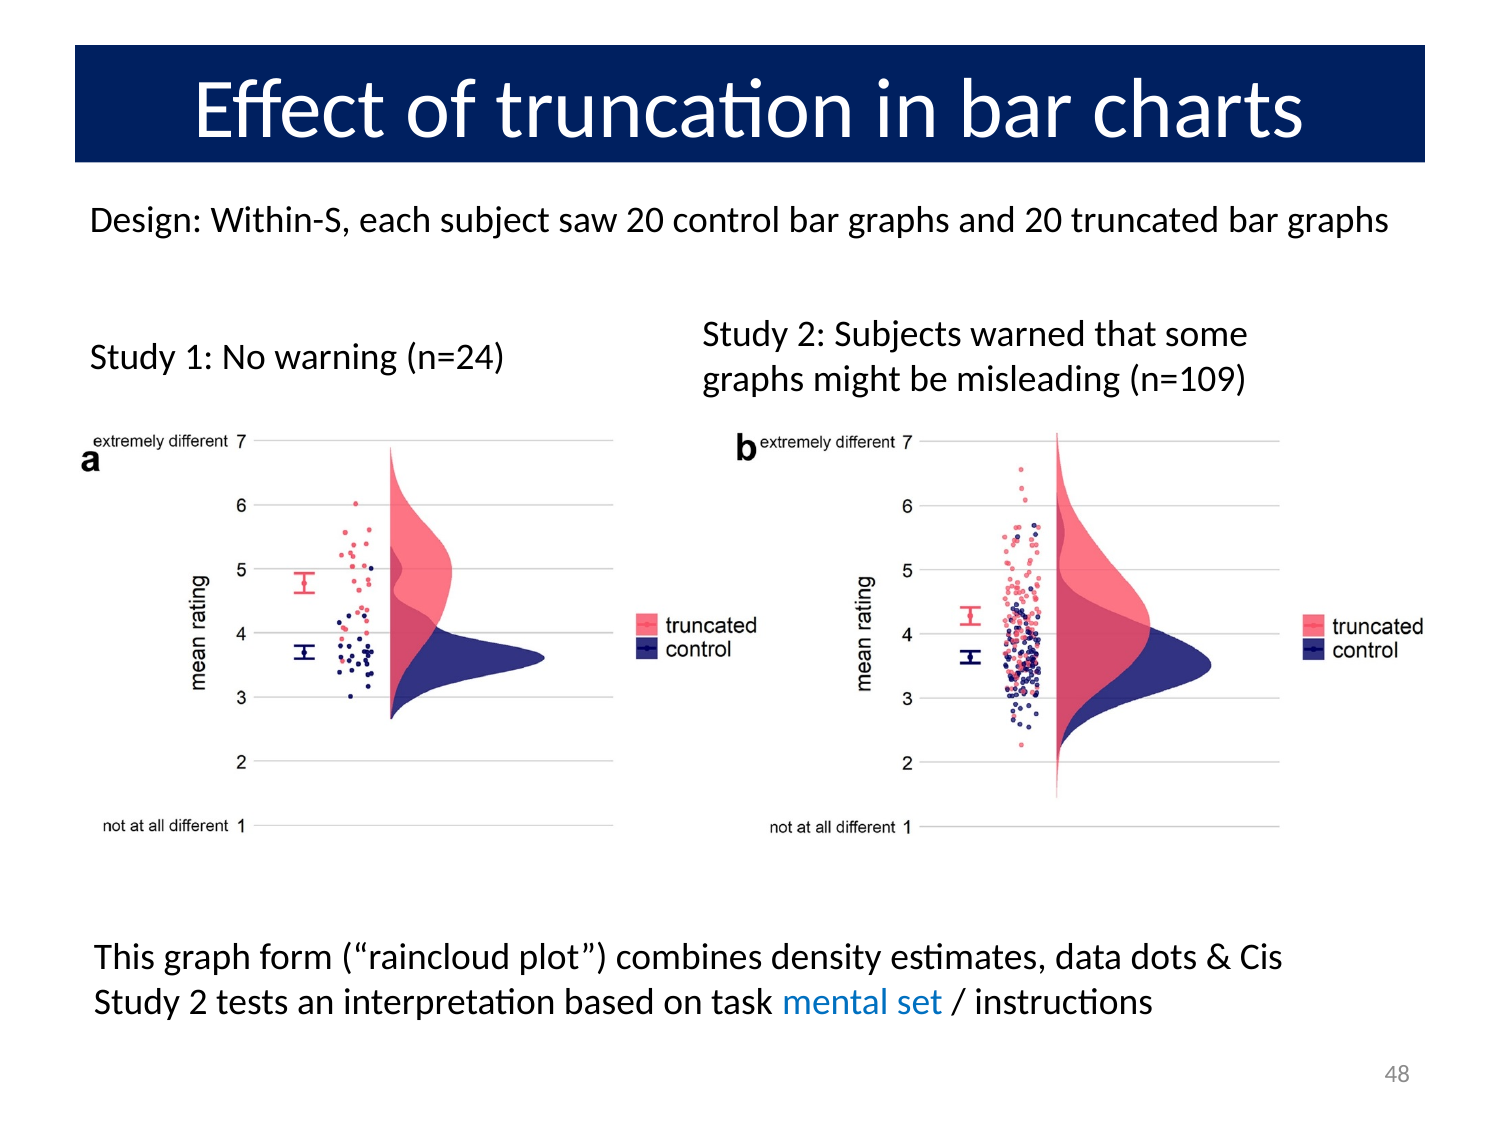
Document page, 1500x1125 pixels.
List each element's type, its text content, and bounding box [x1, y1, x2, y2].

text_box This graph form (“raincloud plot”) combines density estimates, data dots & Cis Study 2 tests an interpretation based on task mental set / instructions [79, 924, 1413, 1030]
text_box Design: Within-S, each subject saw 20 control bar graphs and 20 truncated bar graphs [74, 187, 1425, 248]
slide_number 48 [1074, 1042, 1425, 1103]
text_box Study 1: No warning (n=24) [74, 325, 663, 385]
title Effect of truncation in bar charts [75, 45, 1425, 163]
text_box Study 2: Subjects warned that some graphs might be misleading (n=109) [687, 302, 1300, 407]
picture [78, 430, 1426, 836]
